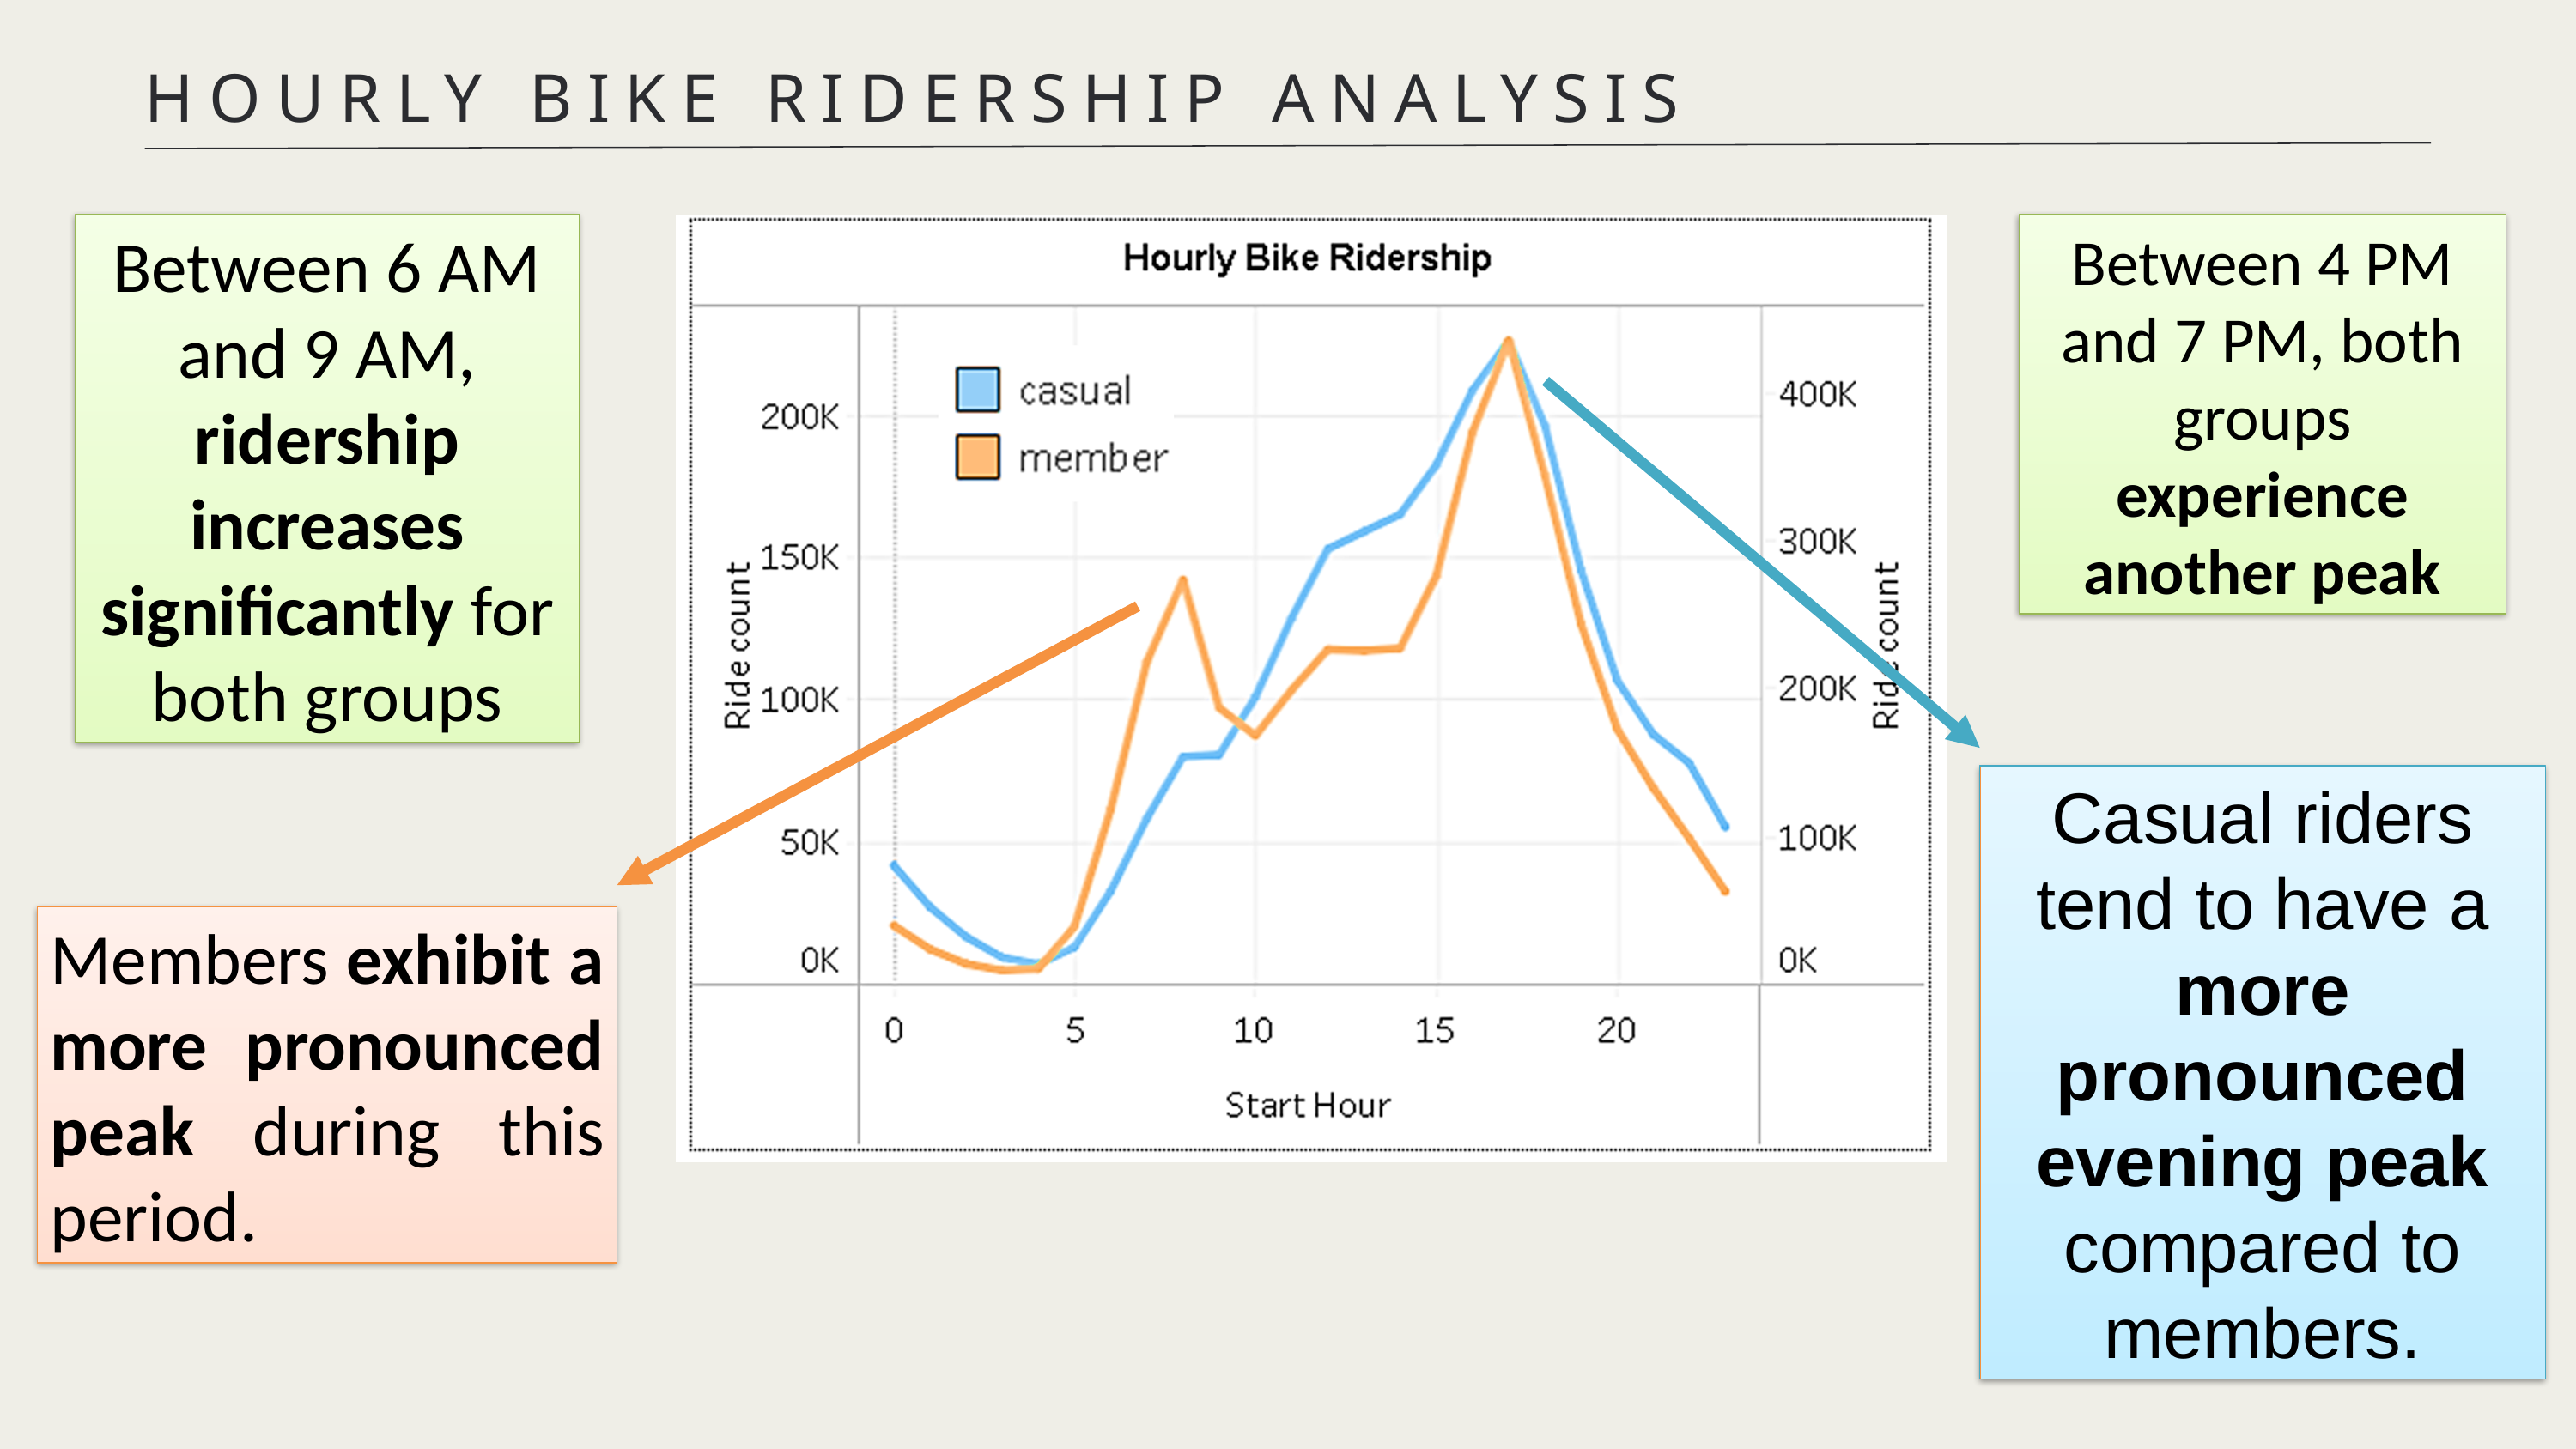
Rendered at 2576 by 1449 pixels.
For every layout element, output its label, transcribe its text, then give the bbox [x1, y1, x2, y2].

text_box Casual riders tend to have a more pronounced evening peak compared to members. [1979, 765, 2546, 1379]
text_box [1545, 380, 1980, 749]
text_box HOURLY BIKE RIDERSHIP ANALYSIS [144, 42, 2432, 136]
text_box Between 4 PM and 7 PM, both groups experience another peak [2019, 214, 2506, 615]
text_box Between 6 AM and 9 AM, ridership increases significantly for both groups [75, 214, 580, 743]
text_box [617, 605, 1139, 886]
text_box Members exhibit a more pronounced peak during this period. [37, 906, 617, 1264]
picture [676, 214, 1947, 1162]
